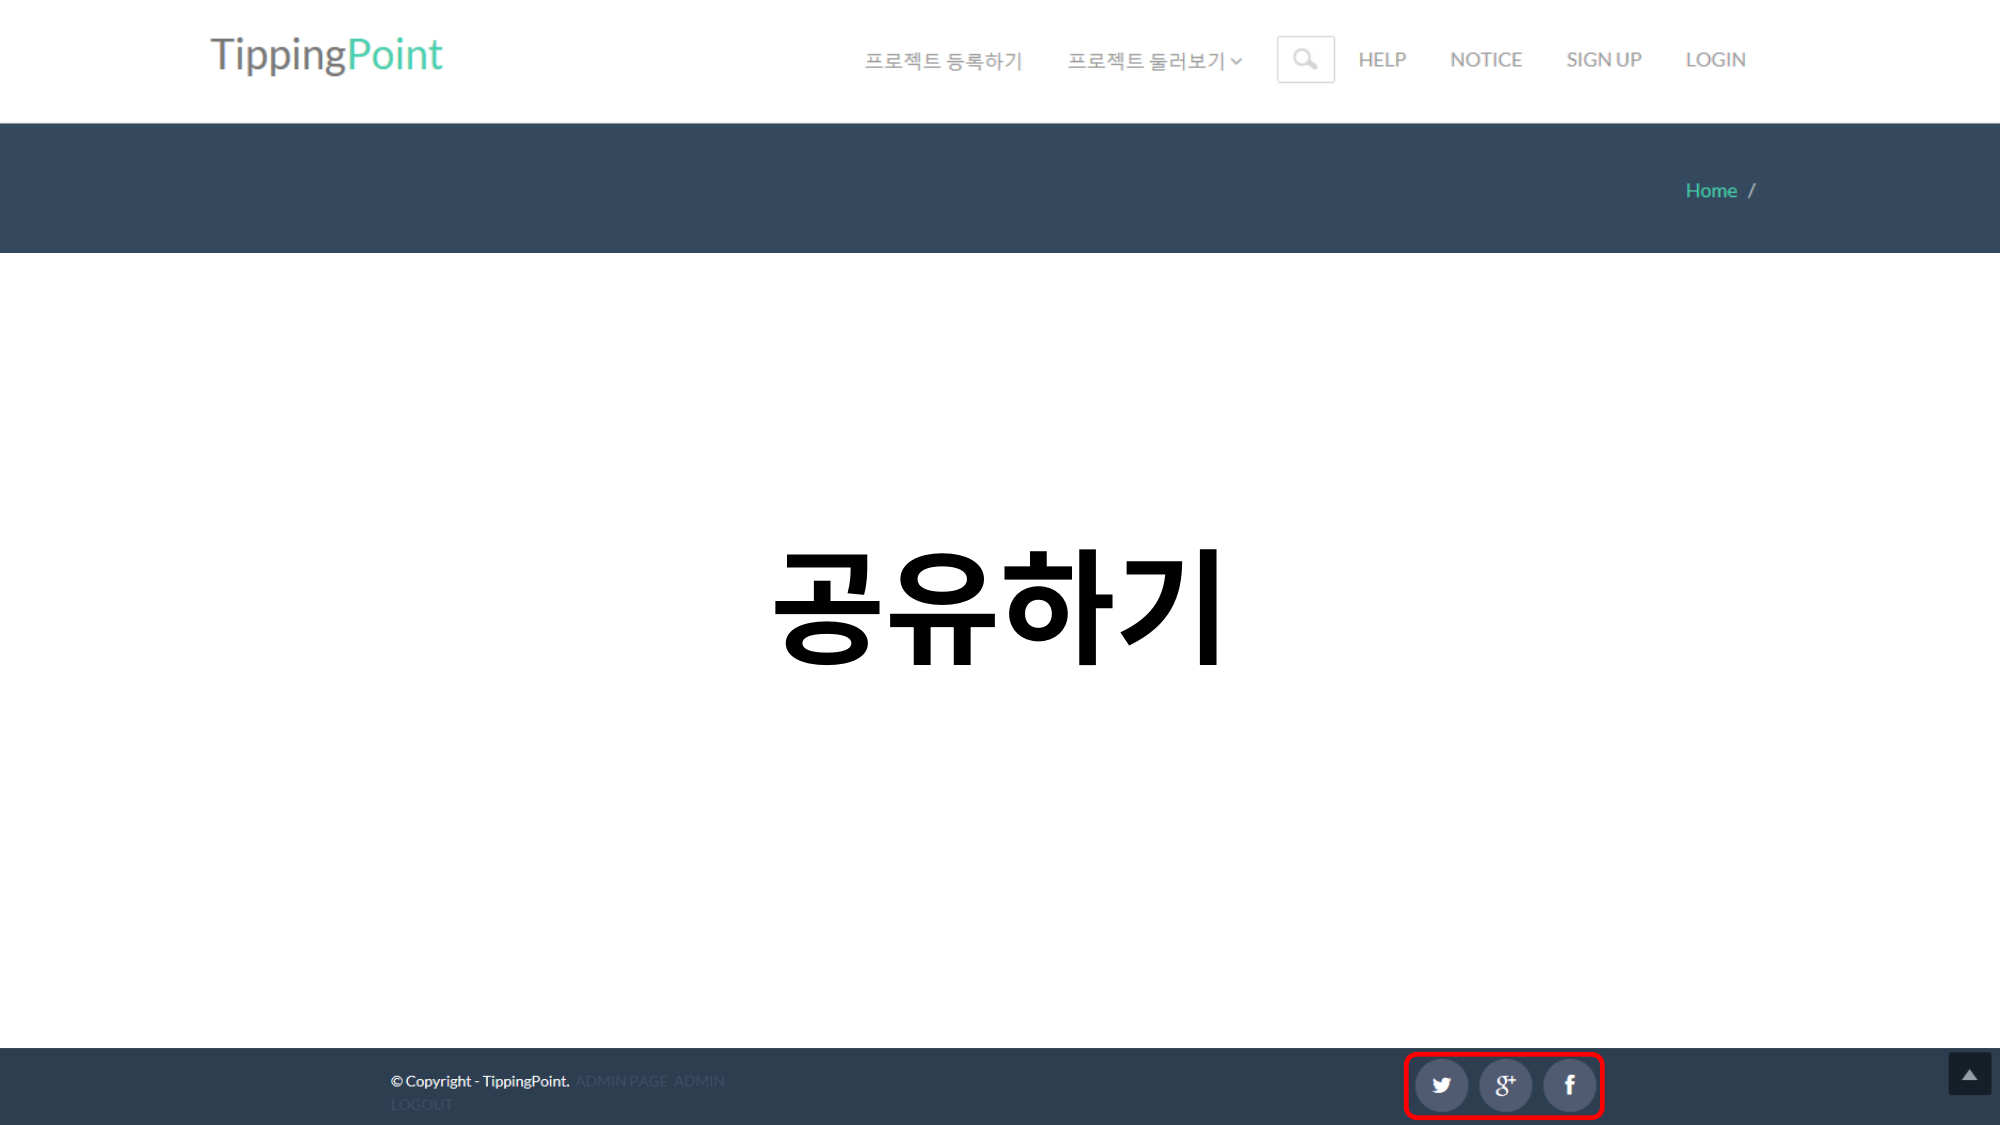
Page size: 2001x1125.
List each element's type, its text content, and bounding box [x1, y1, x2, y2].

picture [0, 1046, 2000, 1125]
picture [0, 18, 2000, 253]
text_box 공유하기 [0, 522, 2000, 687]
